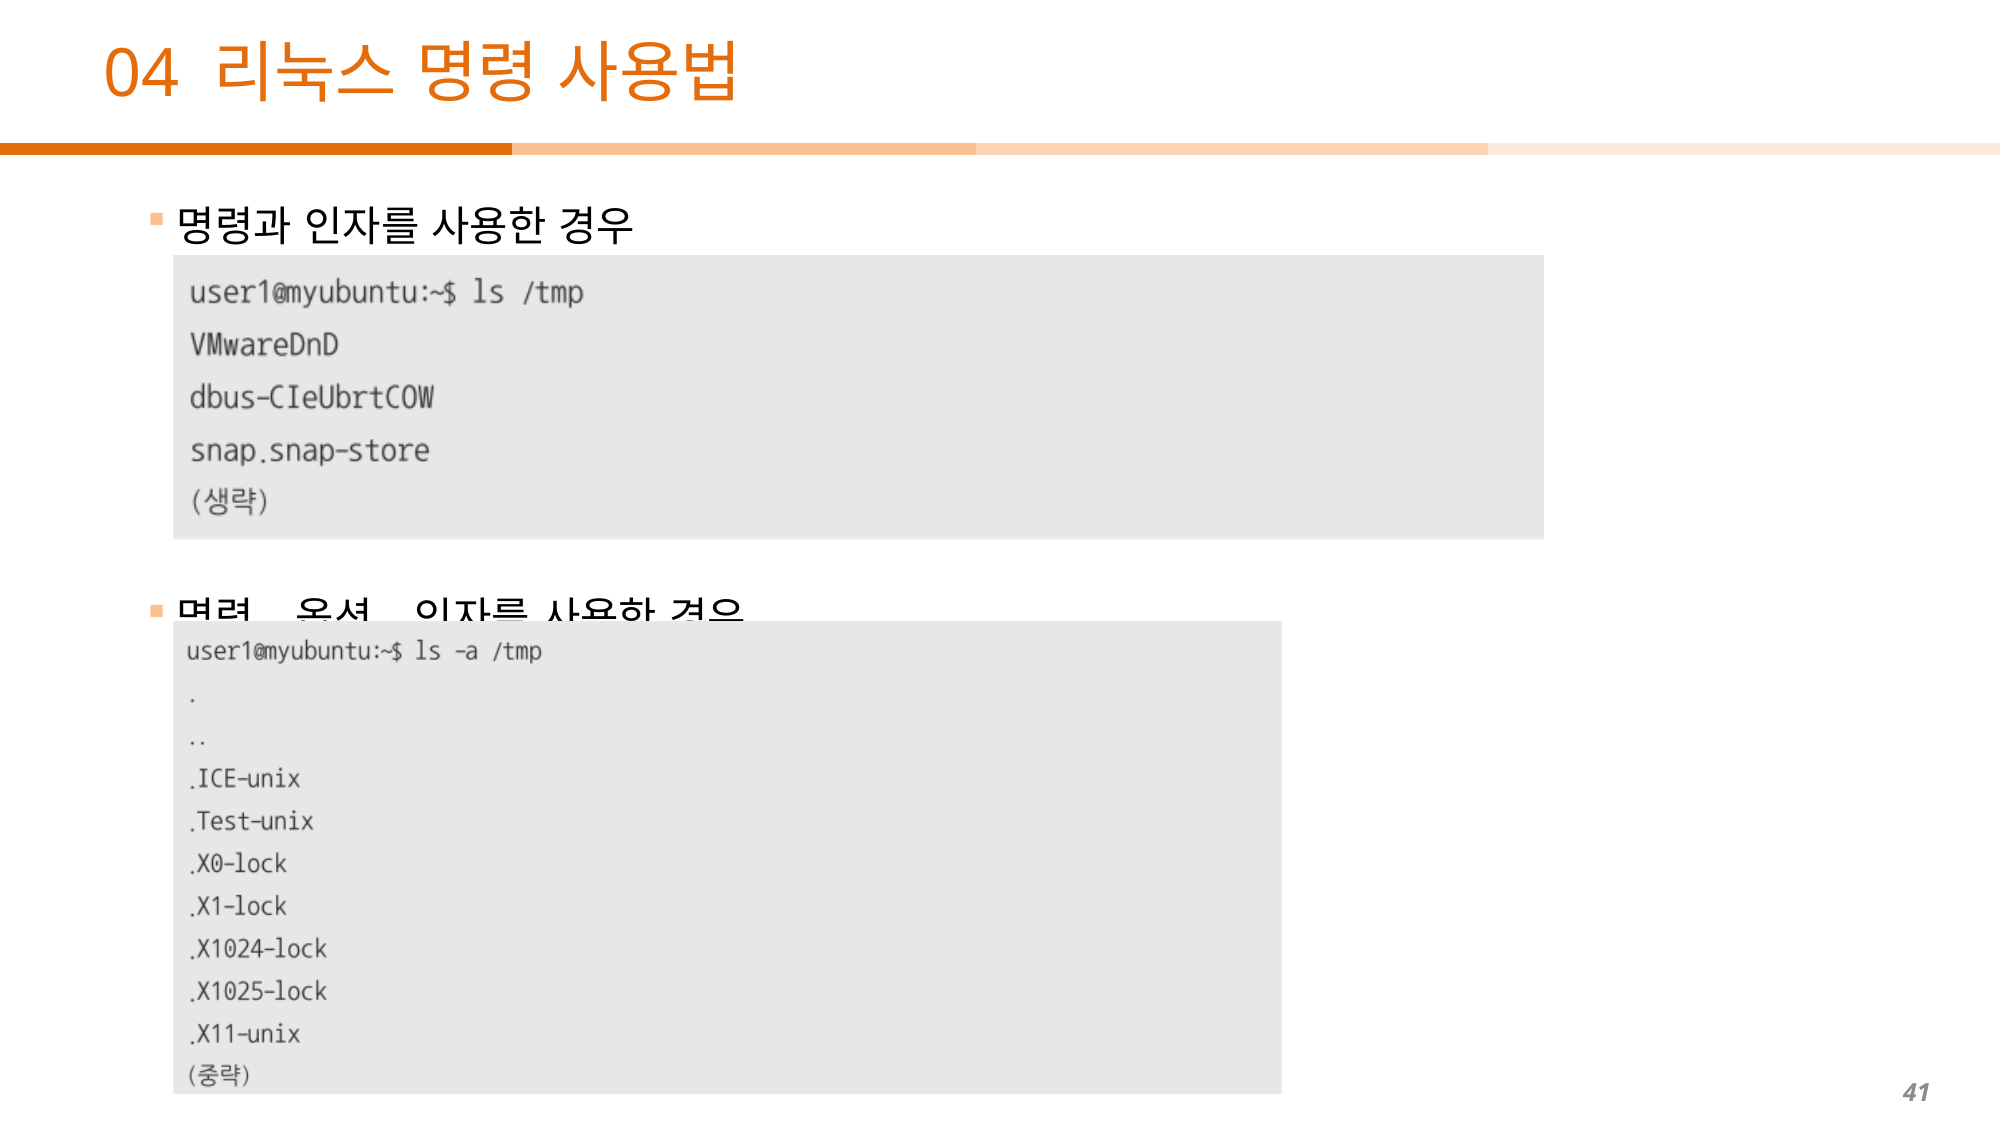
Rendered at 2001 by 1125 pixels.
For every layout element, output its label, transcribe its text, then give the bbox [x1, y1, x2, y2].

title 04 리눅스 명령 사용법 [88, 18, 1920, 122]
picture [172, 620, 1284, 1094]
list 명령과 인자를 사용한 경우 명령, 옵션, 인자를 사용한 경우 [88, 176, 1920, 1083]
picture [172, 255, 1544, 543]
